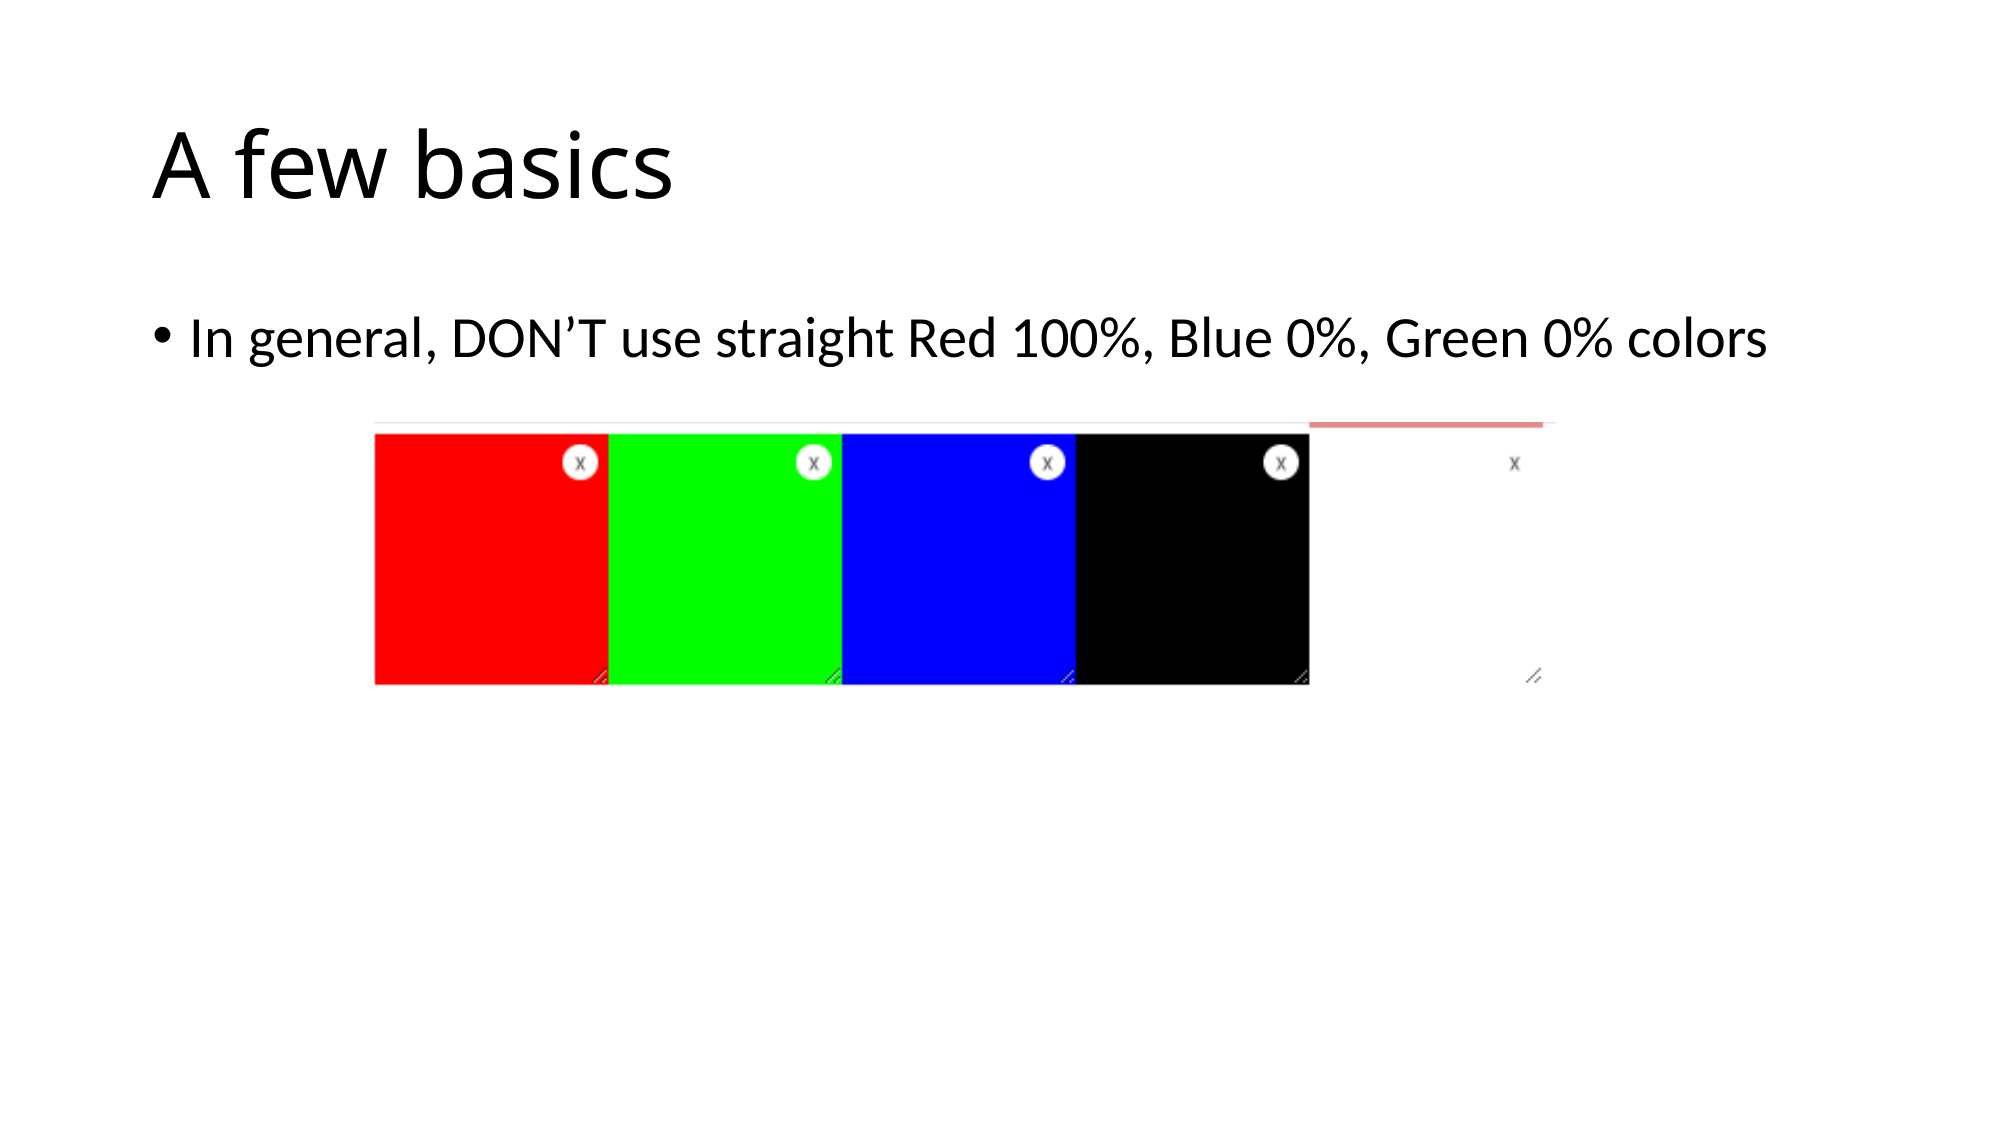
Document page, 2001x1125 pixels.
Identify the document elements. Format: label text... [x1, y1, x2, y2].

picture [365, 422, 1556, 703]
title A few basics [137, 59, 1863, 278]
list In general, DON’T use straight Red 100%, Blue 0%, Green 0% colors [137, 299, 1863, 1014]
